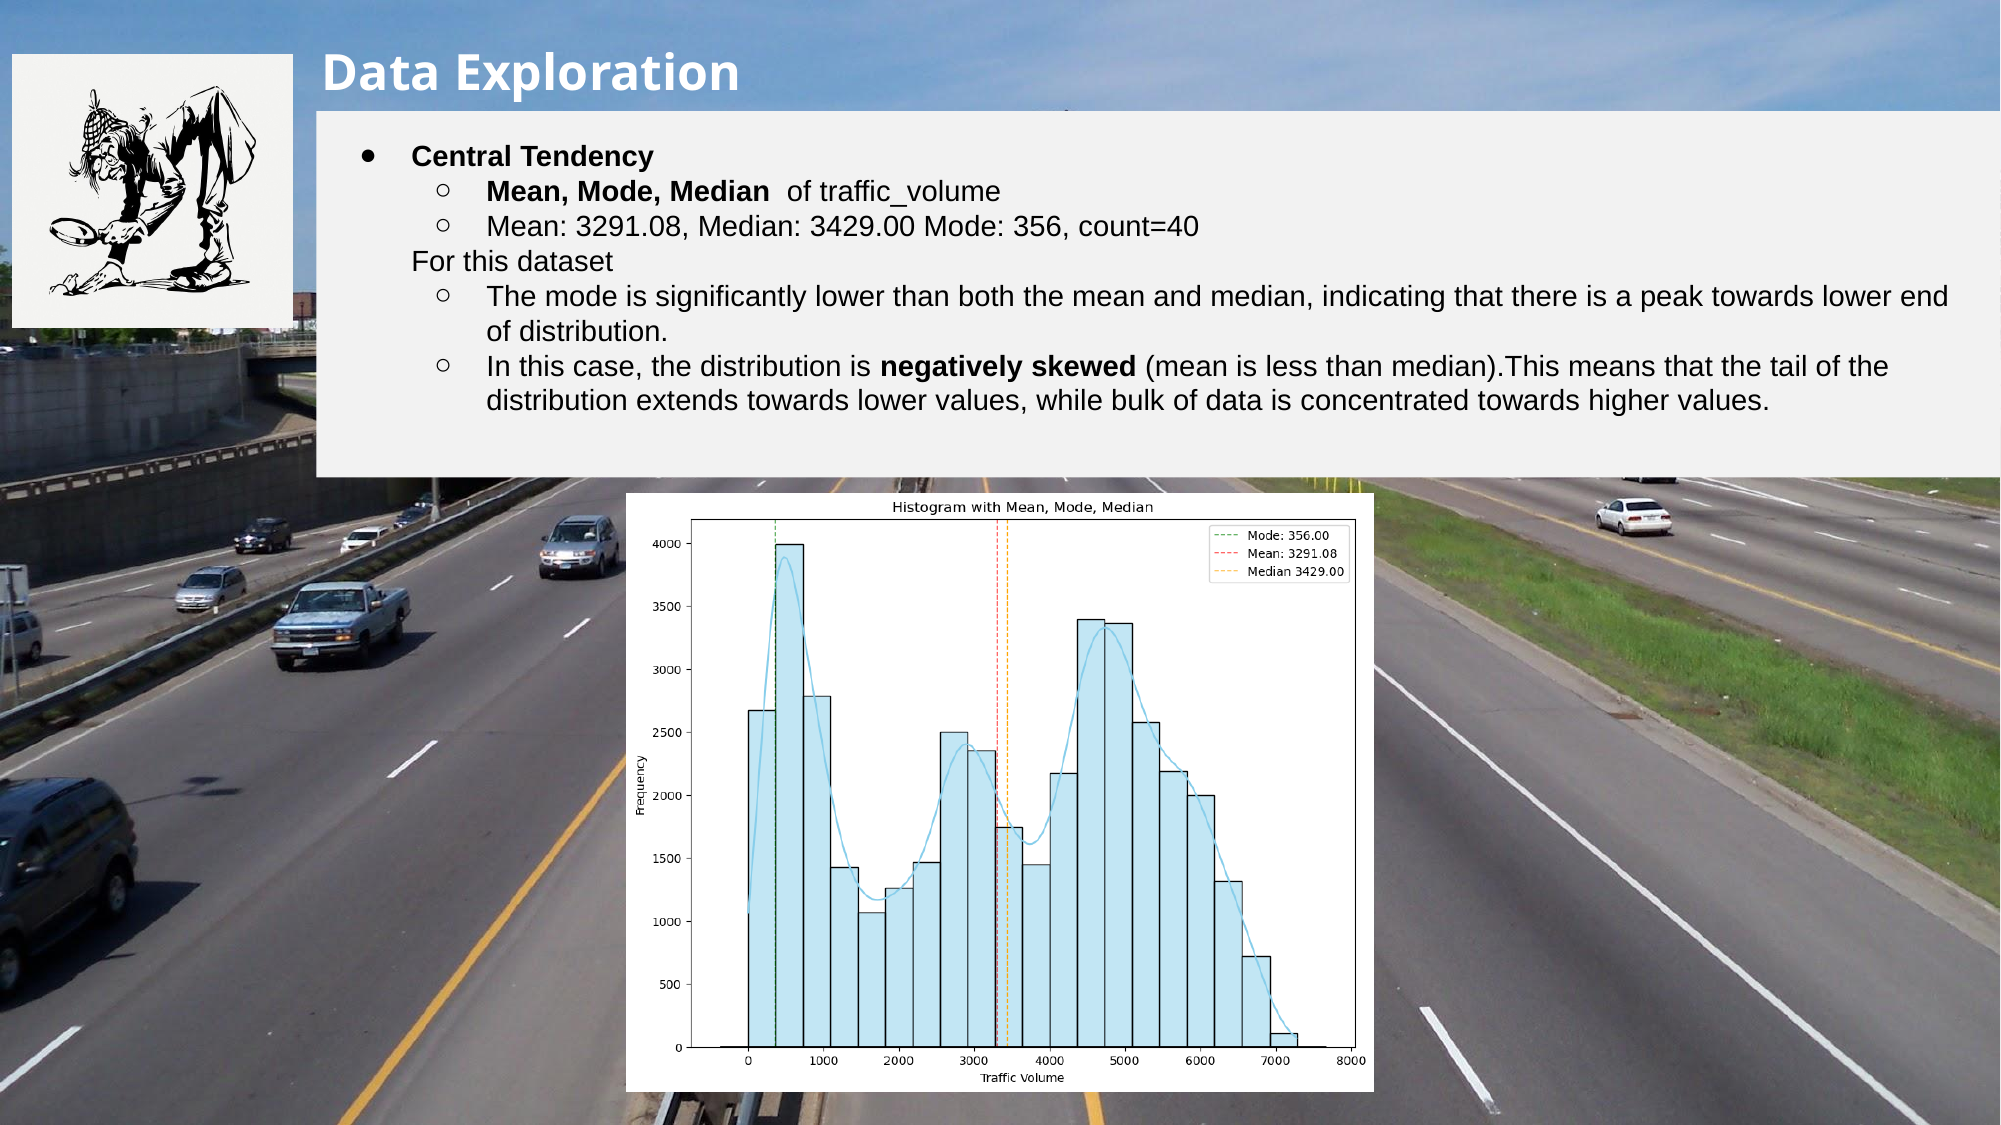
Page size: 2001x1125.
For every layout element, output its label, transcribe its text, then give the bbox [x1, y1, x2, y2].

picture [0, 0, 2001, 1125]
text_box Central Tendency Mean, Mode, Median of traffic_volume Mean: 3291.08, Median: 3429.00 Mode: 356, count=40 For this dataset The mode is significantly lower than both the mean and median, indicating that there is a peak towards lower end of distribution. In this case, the distribution is negatively skewed (mean is less than median).This means that the tail of the distribution extends towards lower values, while bulk of data is concentrated towards higher values. [316, 111, 2000, 478]
text_box Data Exploration [306, 32, 1705, 117]
